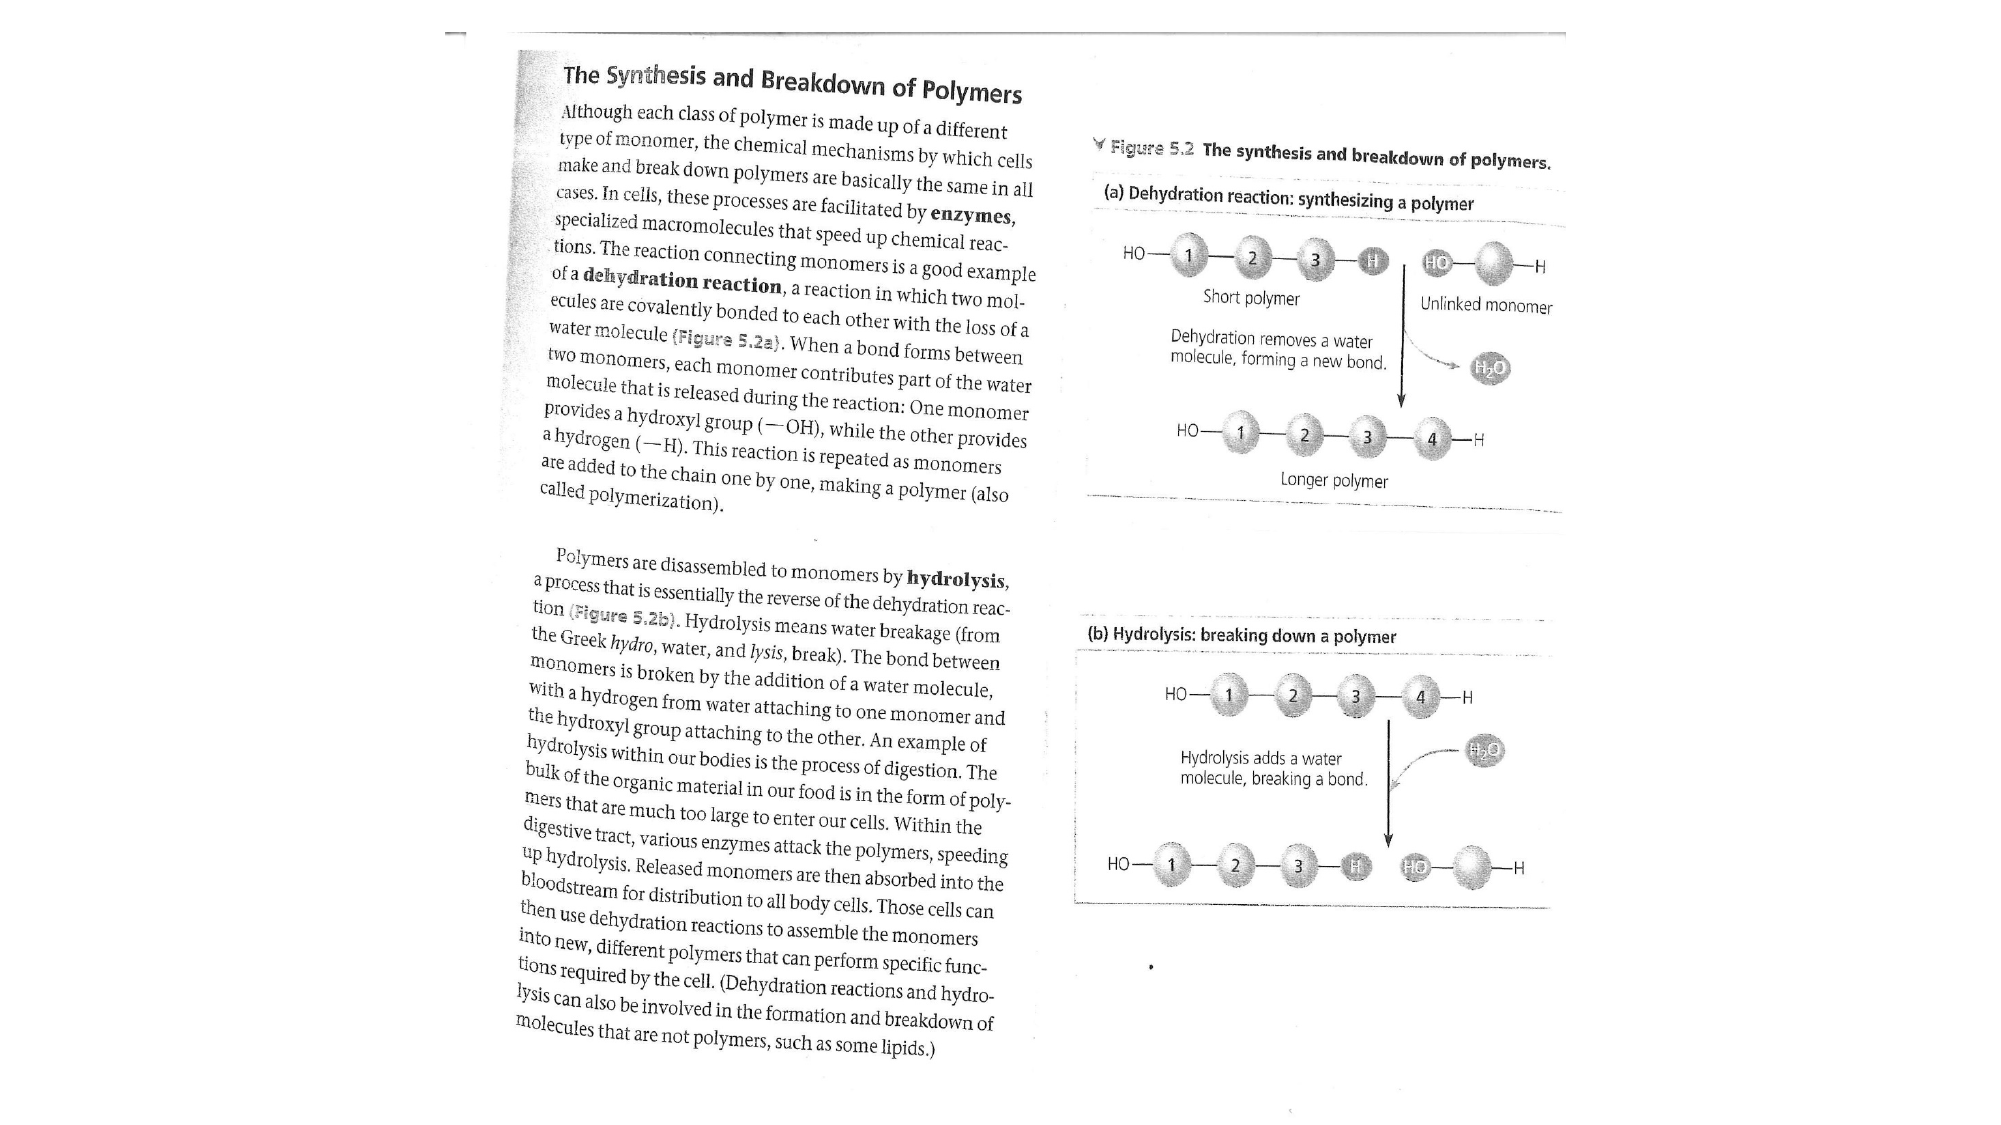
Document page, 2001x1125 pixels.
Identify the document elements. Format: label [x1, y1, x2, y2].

picture [444, 0, 1567, 1125]
